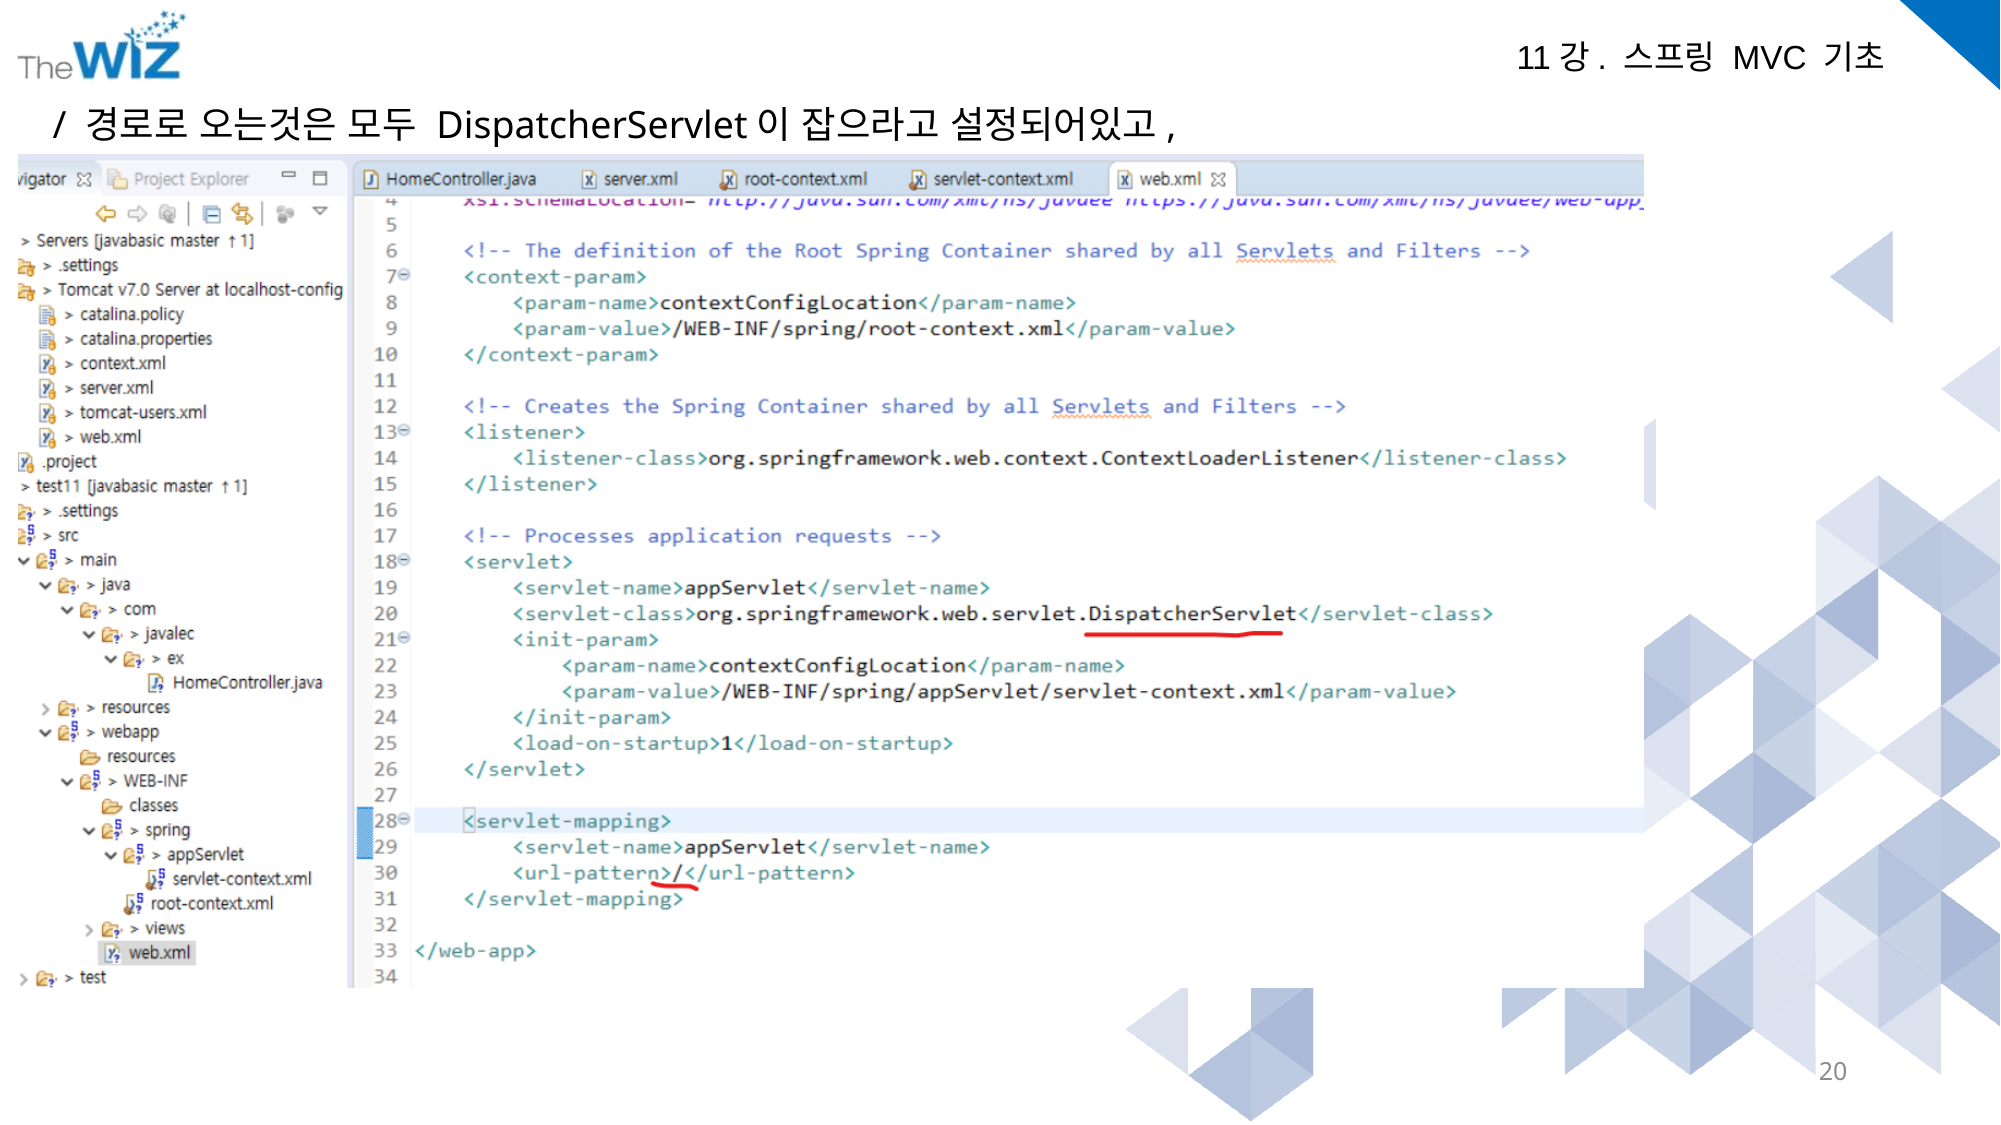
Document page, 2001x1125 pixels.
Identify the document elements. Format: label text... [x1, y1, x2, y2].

slide_number 20 [1412, 1042, 1863, 1103]
text_box / 경로로 오는것은 모두 DispatcherServlet이 잡으라고 설정되어있고, [37, 93, 1202, 154]
picture [18, 154, 1644, 988]
picture [0, 0, 215, 90]
